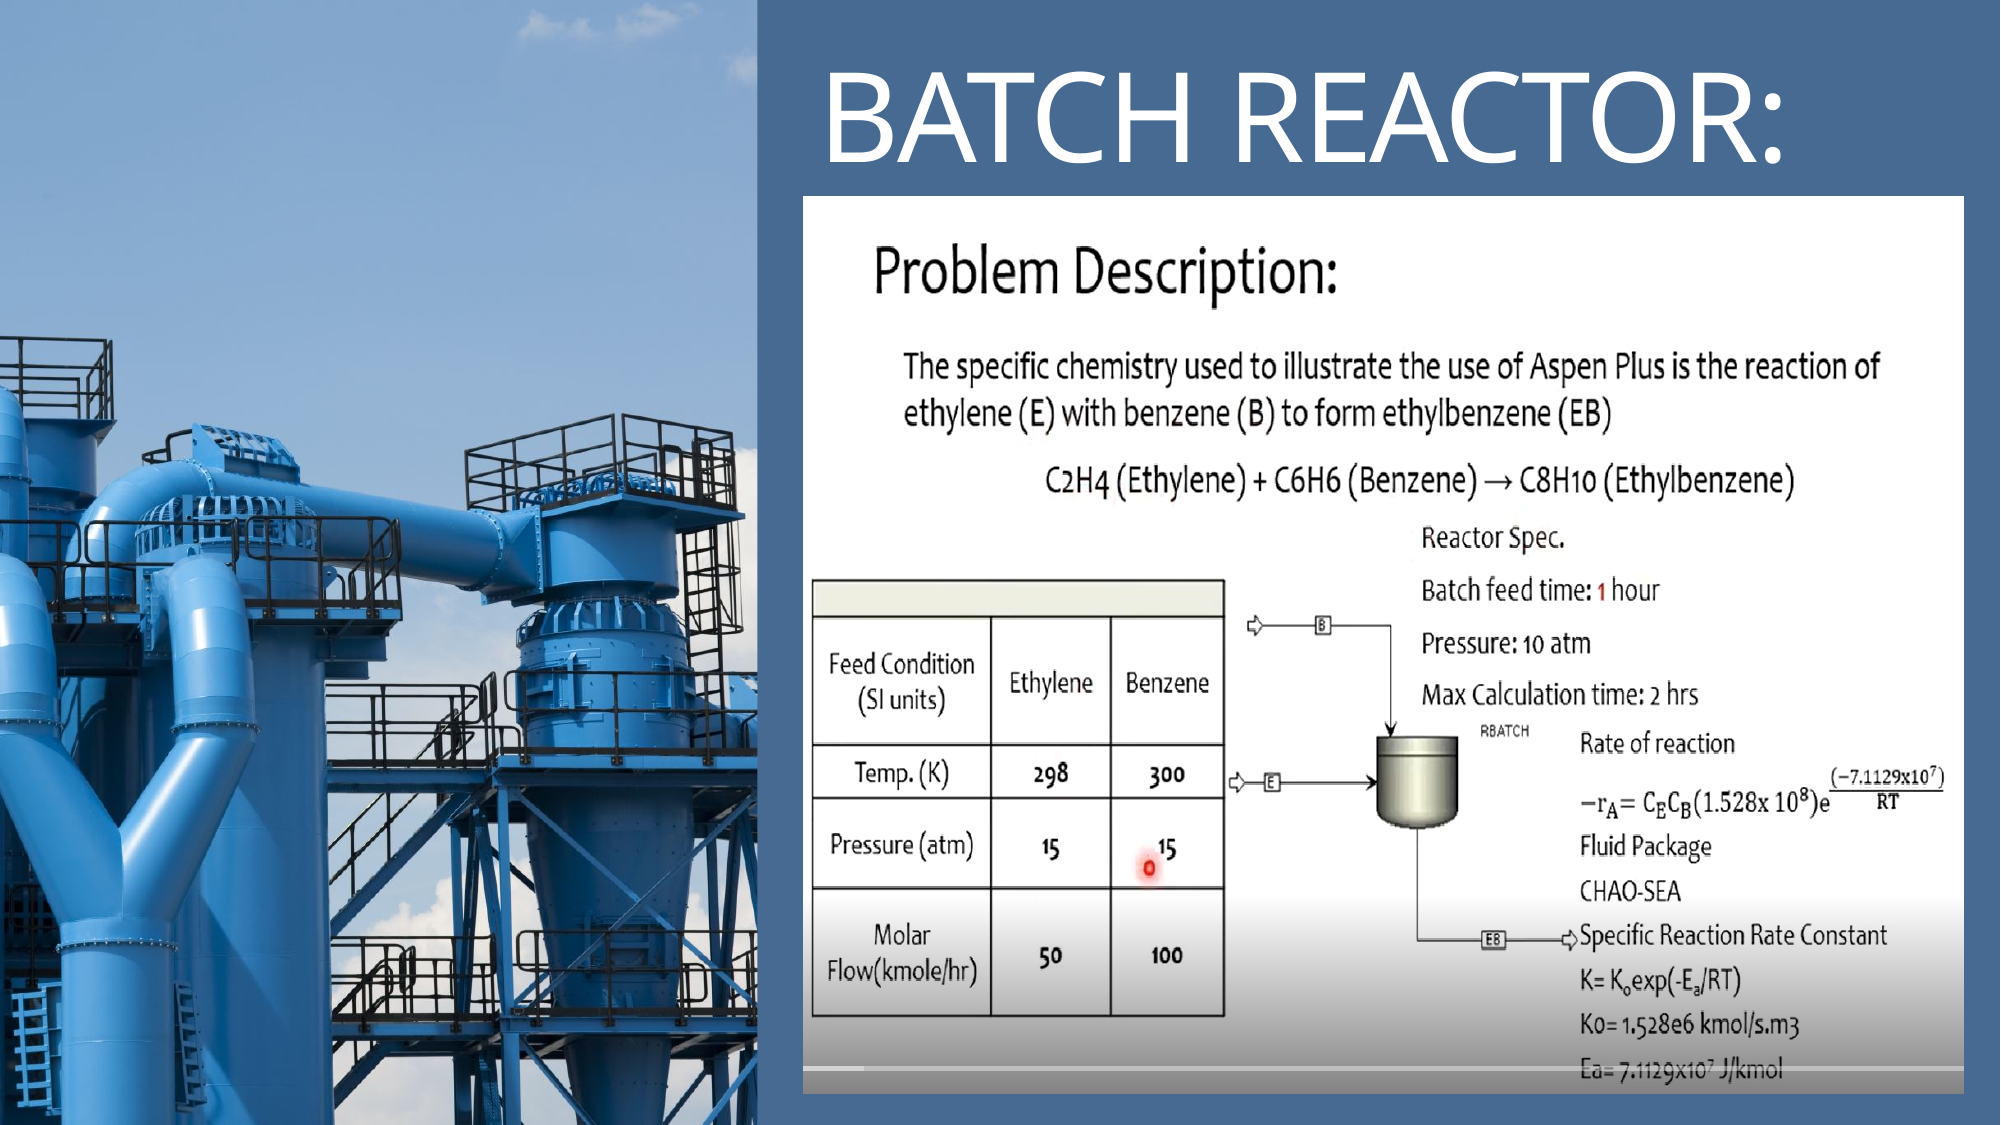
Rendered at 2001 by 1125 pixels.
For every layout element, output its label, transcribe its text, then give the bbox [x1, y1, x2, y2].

text_box [758, 0, 2000, 1125]
picture [0, 0, 758, 1125]
picture [803, 196, 1964, 1095]
title BATCH REACTOR: [803, 0, 1837, 195]
